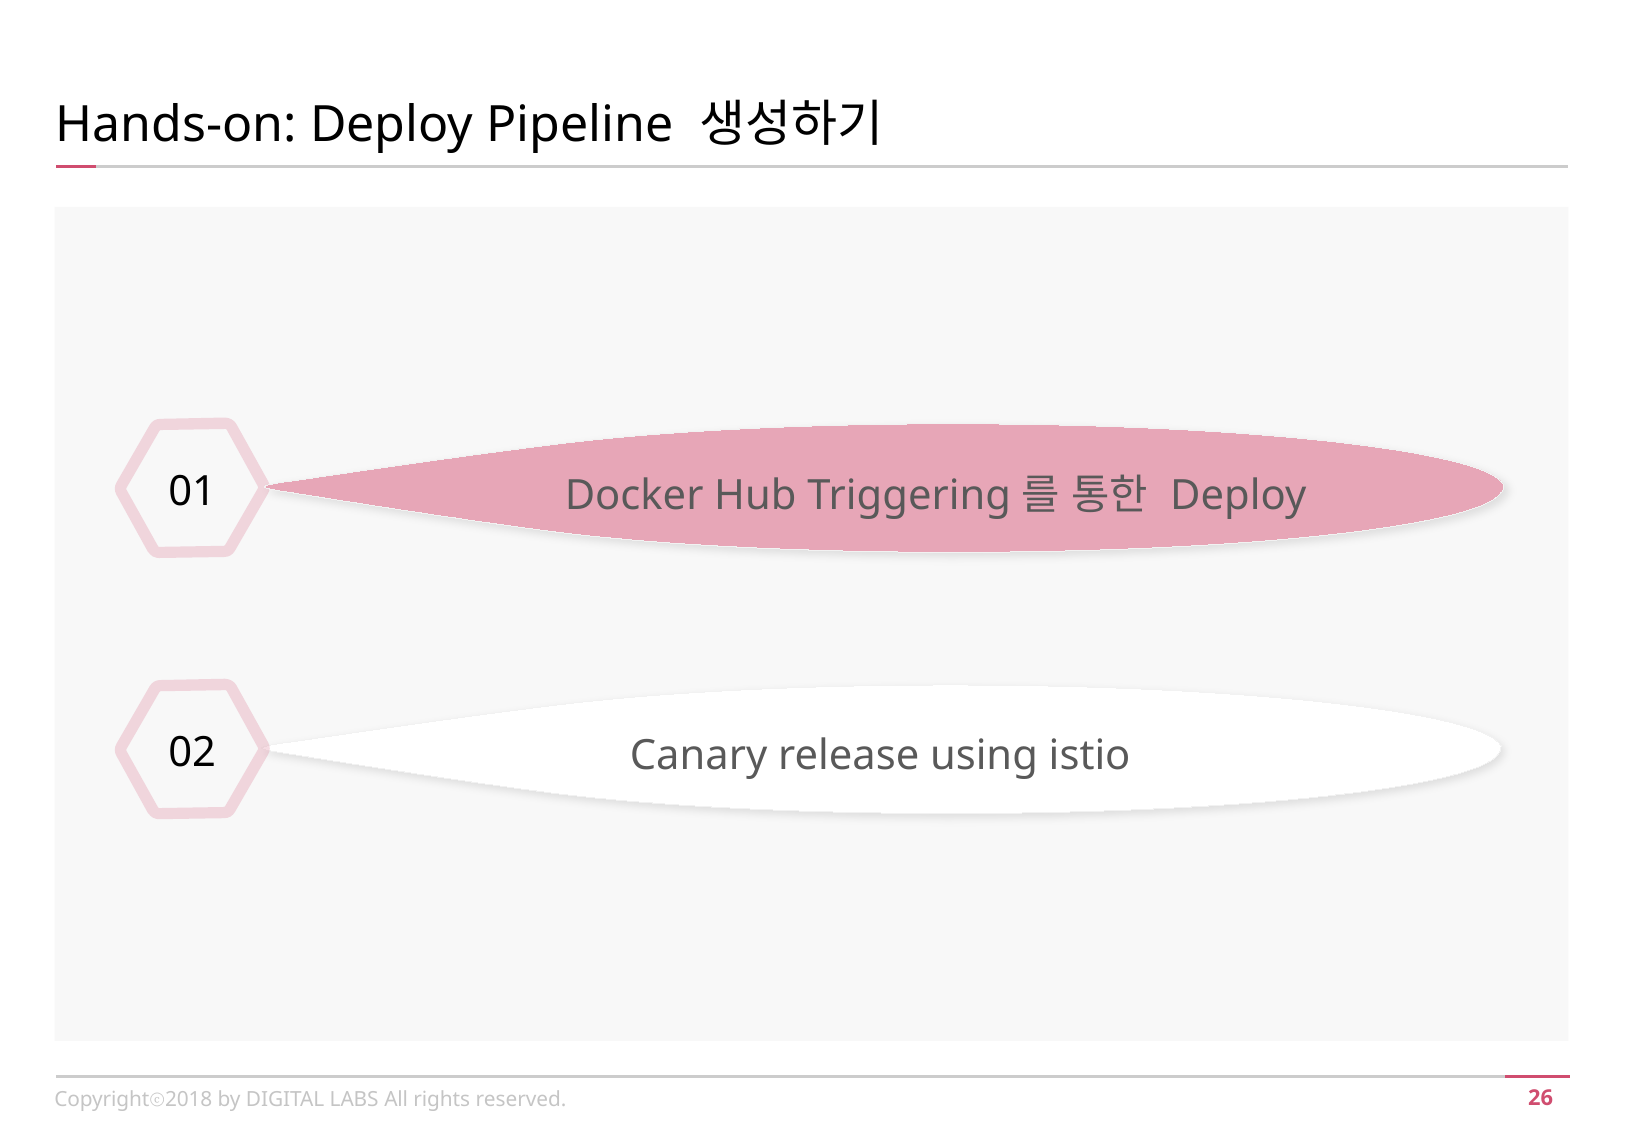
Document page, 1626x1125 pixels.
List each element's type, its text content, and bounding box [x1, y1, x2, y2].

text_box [115, 408, 1578, 568]
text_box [115, 669, 1625, 829]
list Hands-on: Deploy Pipeline 생성하기 [26, 87, 1124, 156]
footer Copyrightⓒ2018 by DIGITAL LABS All rights reserved. [39, 1072, 895, 1124]
